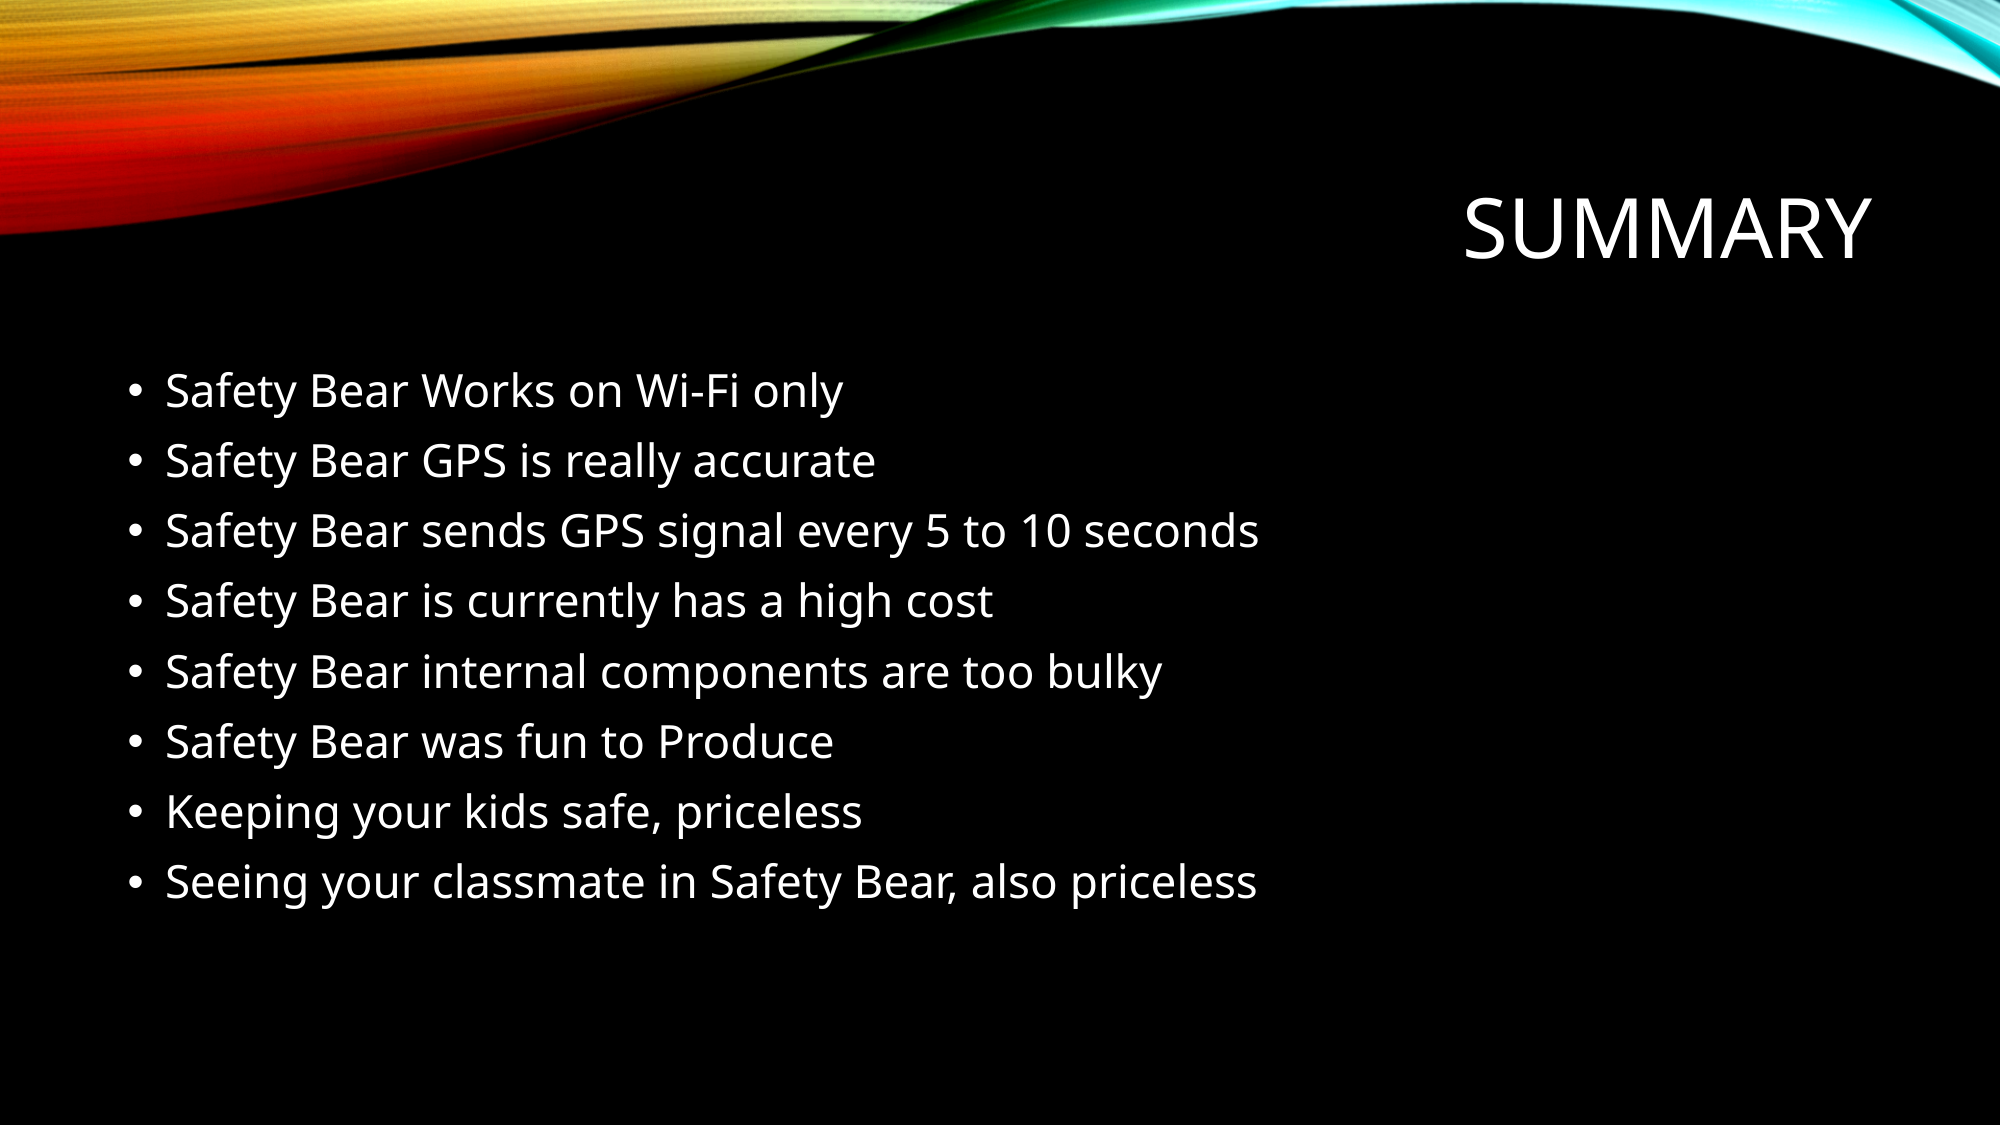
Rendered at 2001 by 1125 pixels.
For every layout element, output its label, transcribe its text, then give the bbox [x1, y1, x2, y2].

title Summary [474, 125, 1888, 338]
picture [0, 0, 2000, 237]
list Safety Bear Works on Wi-Fi only Safety Bear GPS is really accurate Safety Bear sends GPS signal every 5 to 10 seconds Safety Bear is currently has a high cost Safety Bear internal components are too bulky Safety Bear was fun to Produce Keeping your kids safe, priceless Seeing your classmate in Safety Bear, also priceless [112, 360, 1888, 1021]
